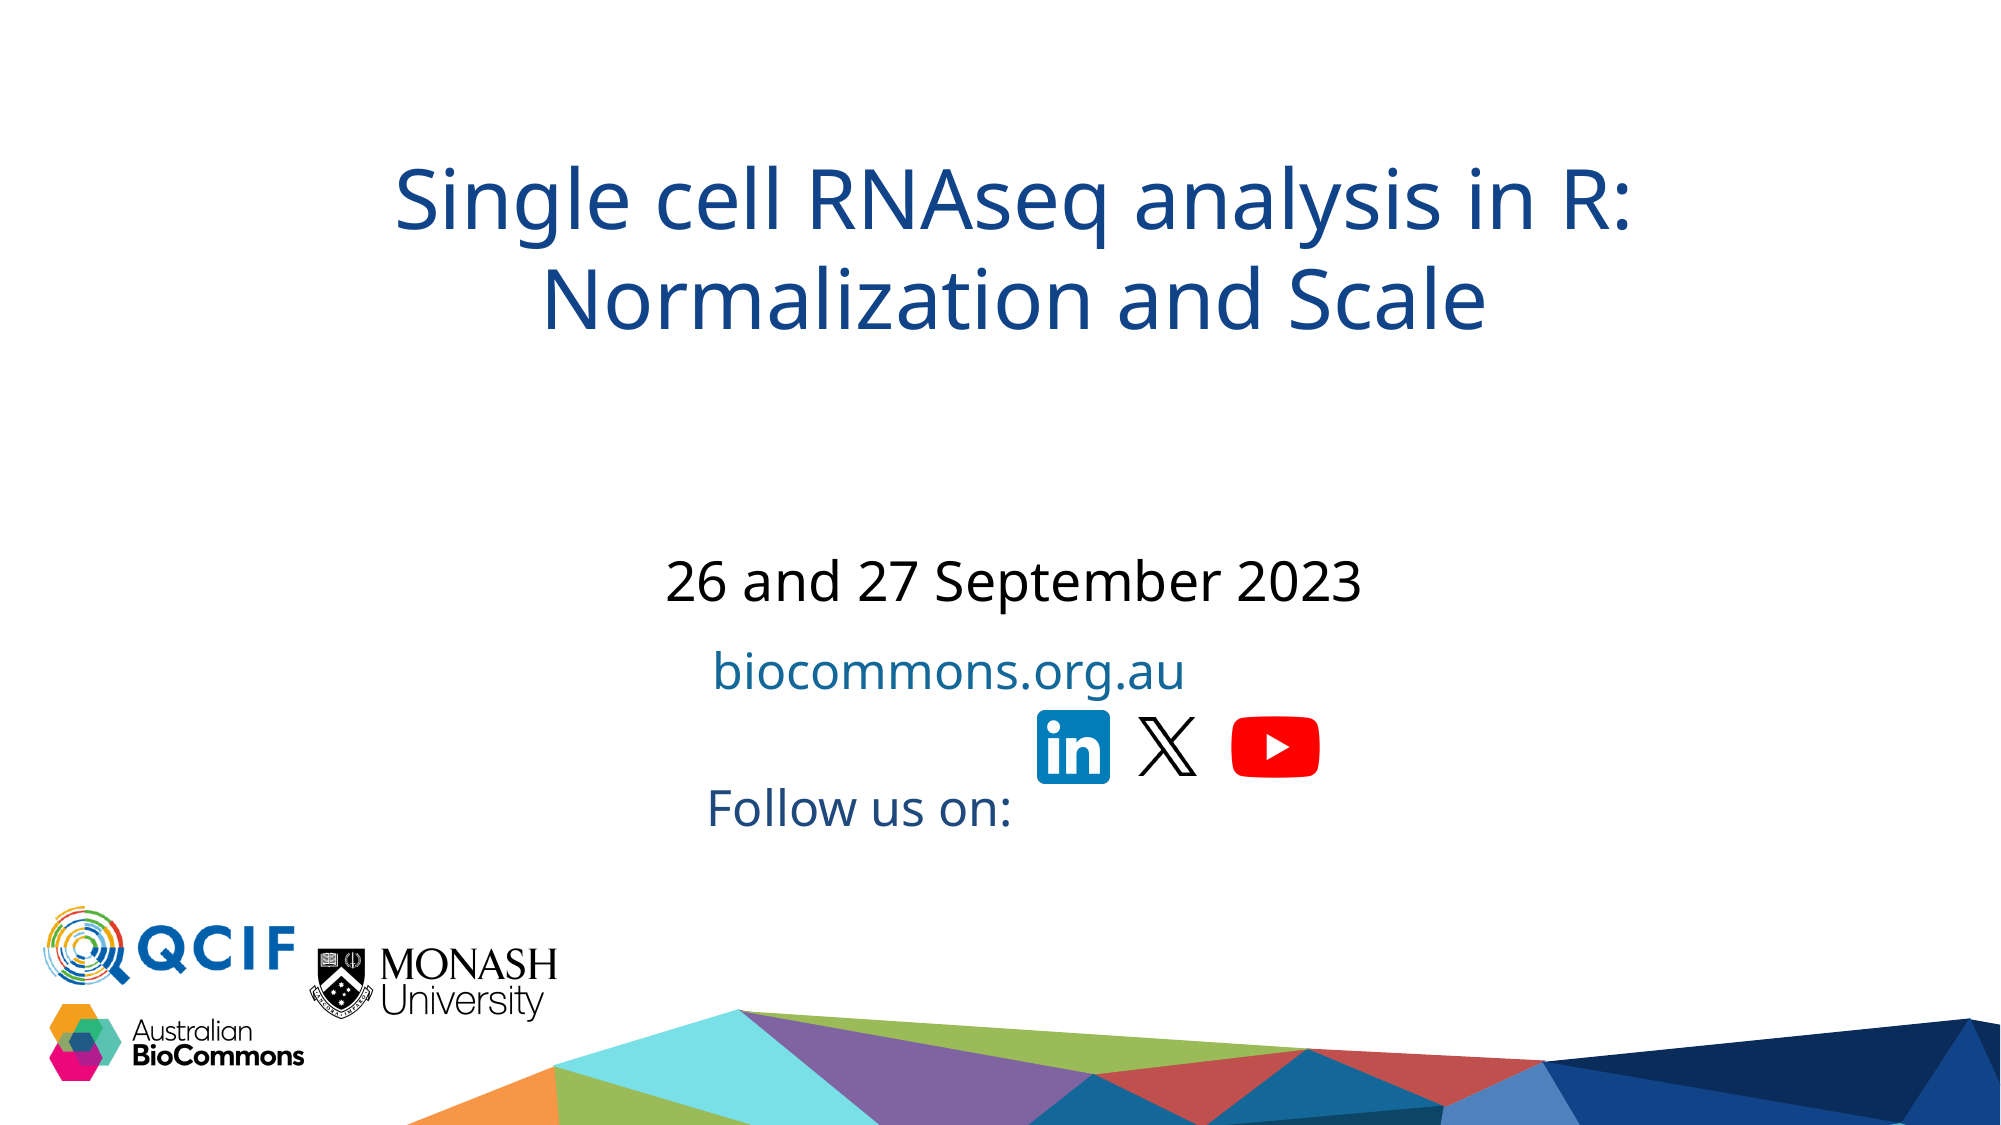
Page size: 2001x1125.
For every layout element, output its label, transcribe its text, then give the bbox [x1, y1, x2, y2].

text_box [686, 559, 1344, 859]
picture [49, 1004, 304, 1081]
text_box Single cell RNAseq analysis in R: Normalization and Scale 26 and 27 September 2023 [90, 141, 1940, 326]
picture [43, 905, 559, 1024]
